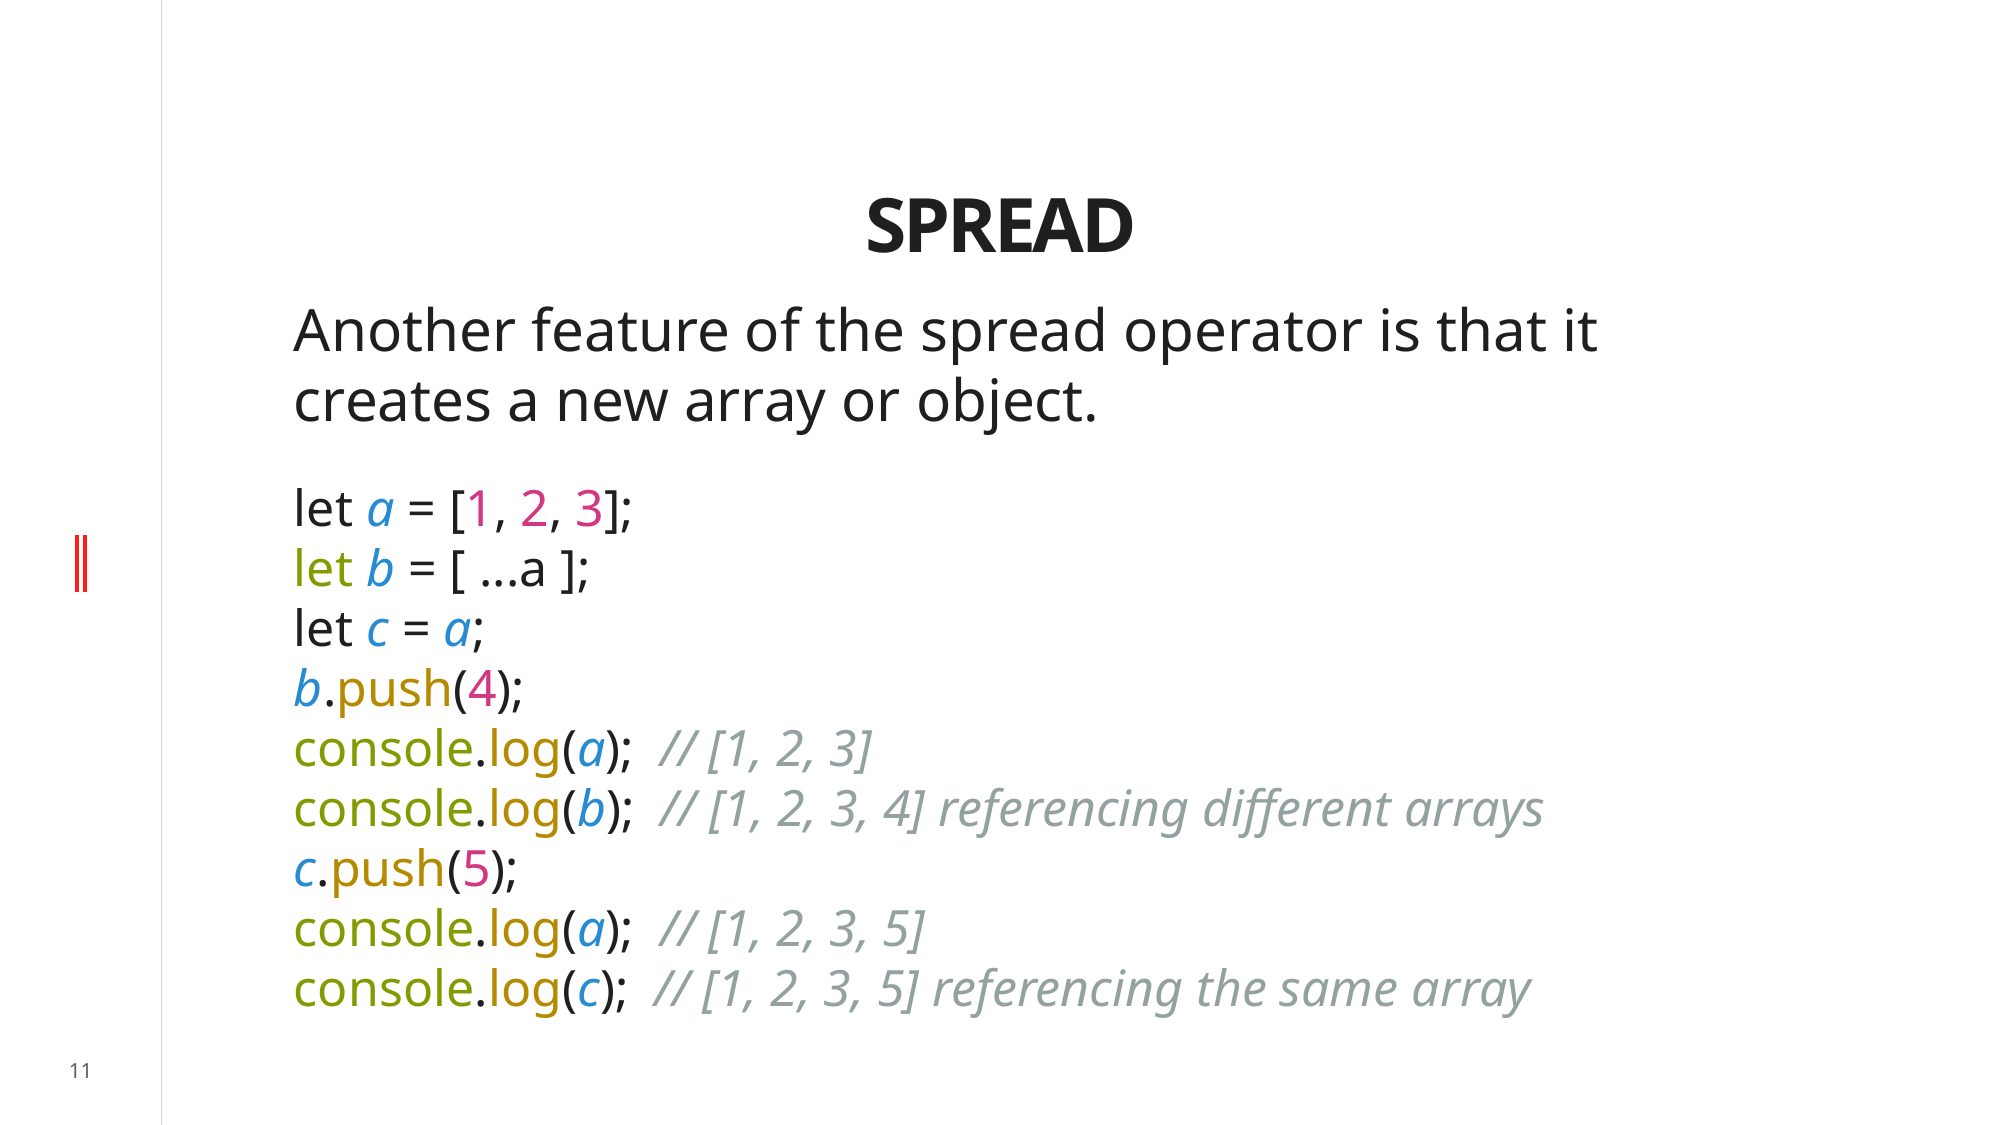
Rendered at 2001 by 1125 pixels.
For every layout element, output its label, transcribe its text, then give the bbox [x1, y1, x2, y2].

slide_number 11 [38, 1052, 123, 1091]
title SPREAD [306, 163, 1697, 285]
text_box Another feature of the spread operator is that it creates a new array or object. [279, 285, 1806, 441]
text_box let a = [1, 2, 3]; let b = [ ...a ]; let c = a; b.push(4); console.log(a); // [1, 2, 3] console.log(b); // [1, 2, 3, 4] referencing different arrays c.push(5); console.log(a); // [1, 2, 3, 5] console.log(c); // [1, 2, 3, 5] referencing the same array [279, 469, 1911, 1084]
